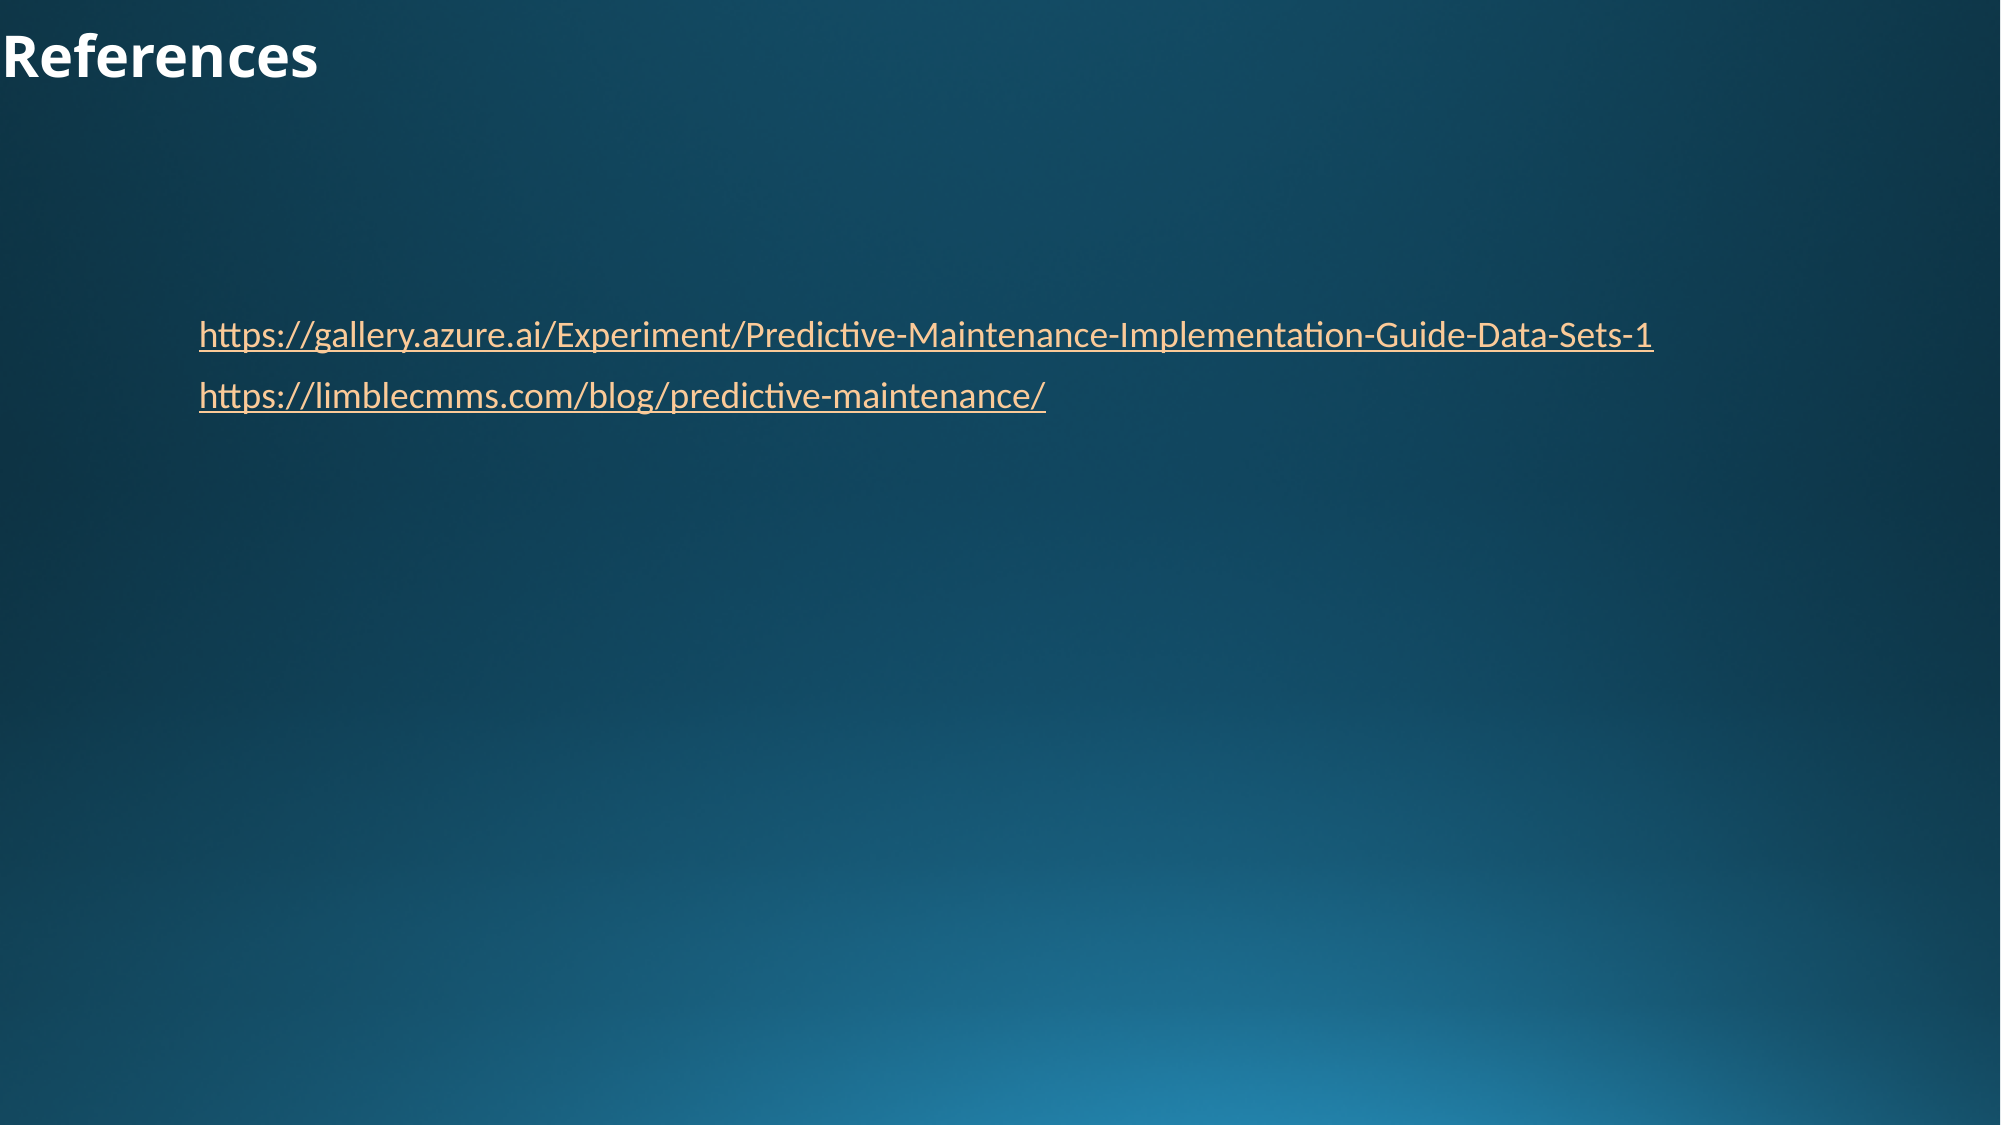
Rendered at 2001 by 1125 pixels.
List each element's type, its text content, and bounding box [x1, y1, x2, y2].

title References [0, 19, 1712, 168]
list https://gallery.azure.ai/Experiment/Predictive-Maintenance-Implementation-Guide-Data-Sets-1 https://limblecmms.com/blog/predictive-maintenance/ [183, 299, 1863, 1014]
picture [0, 0, 2001, 1125]
